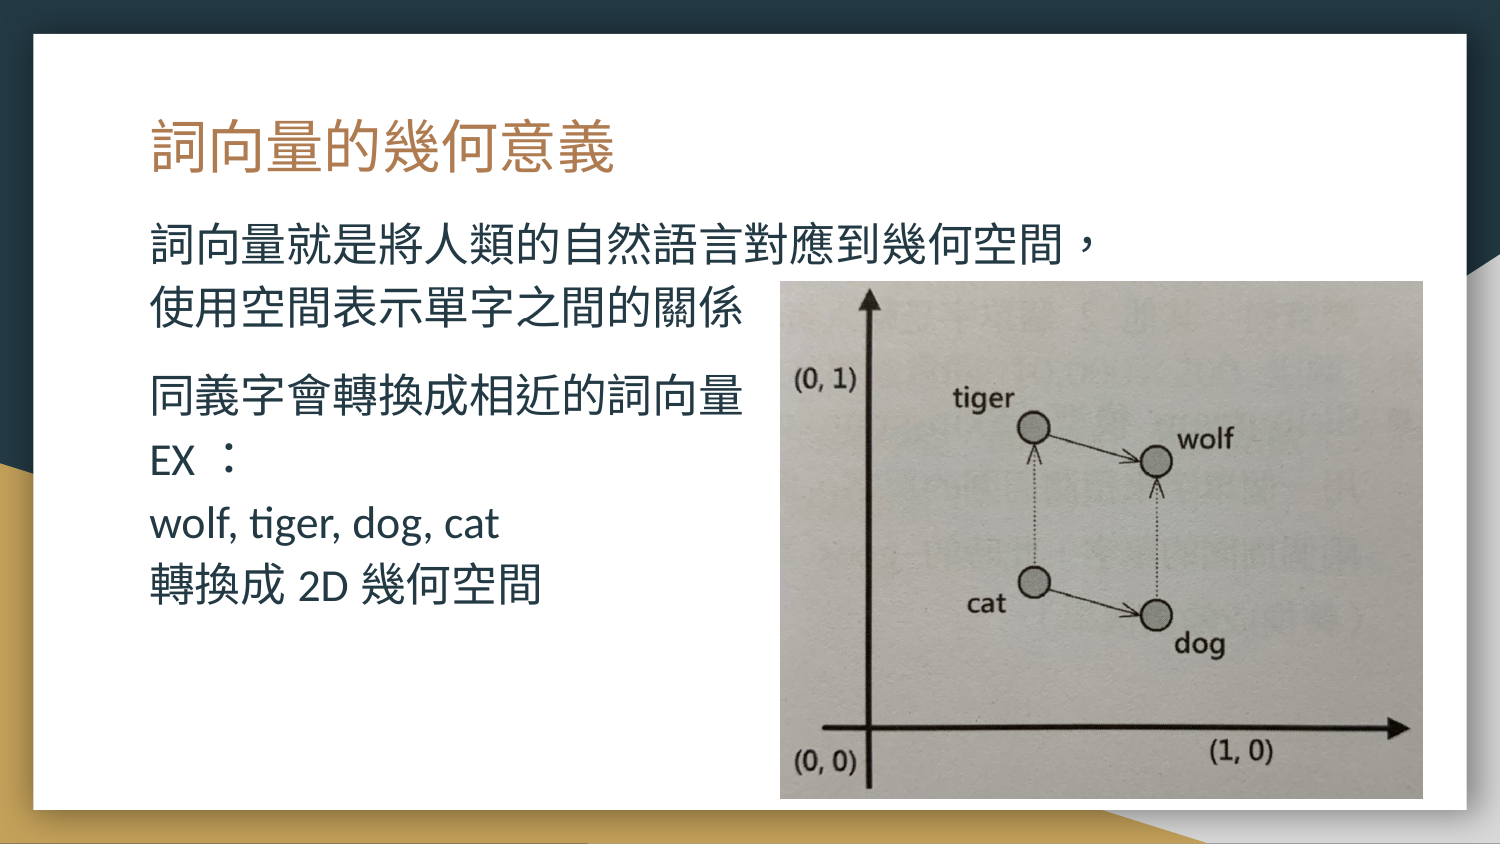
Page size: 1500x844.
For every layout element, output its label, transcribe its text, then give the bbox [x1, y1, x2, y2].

title 詞向量的幾何意義 [134, 94, 1366, 183]
picture [780, 281, 1423, 799]
list 詞向量就是將人類的自然語言對應到幾何空間， 使用空間表示單字之間的關係 同義字會轉換成相近的詞向量 EX： wolf, tiger, dog, cat 轉換成2D幾何空間 [134, 192, 1391, 709]
